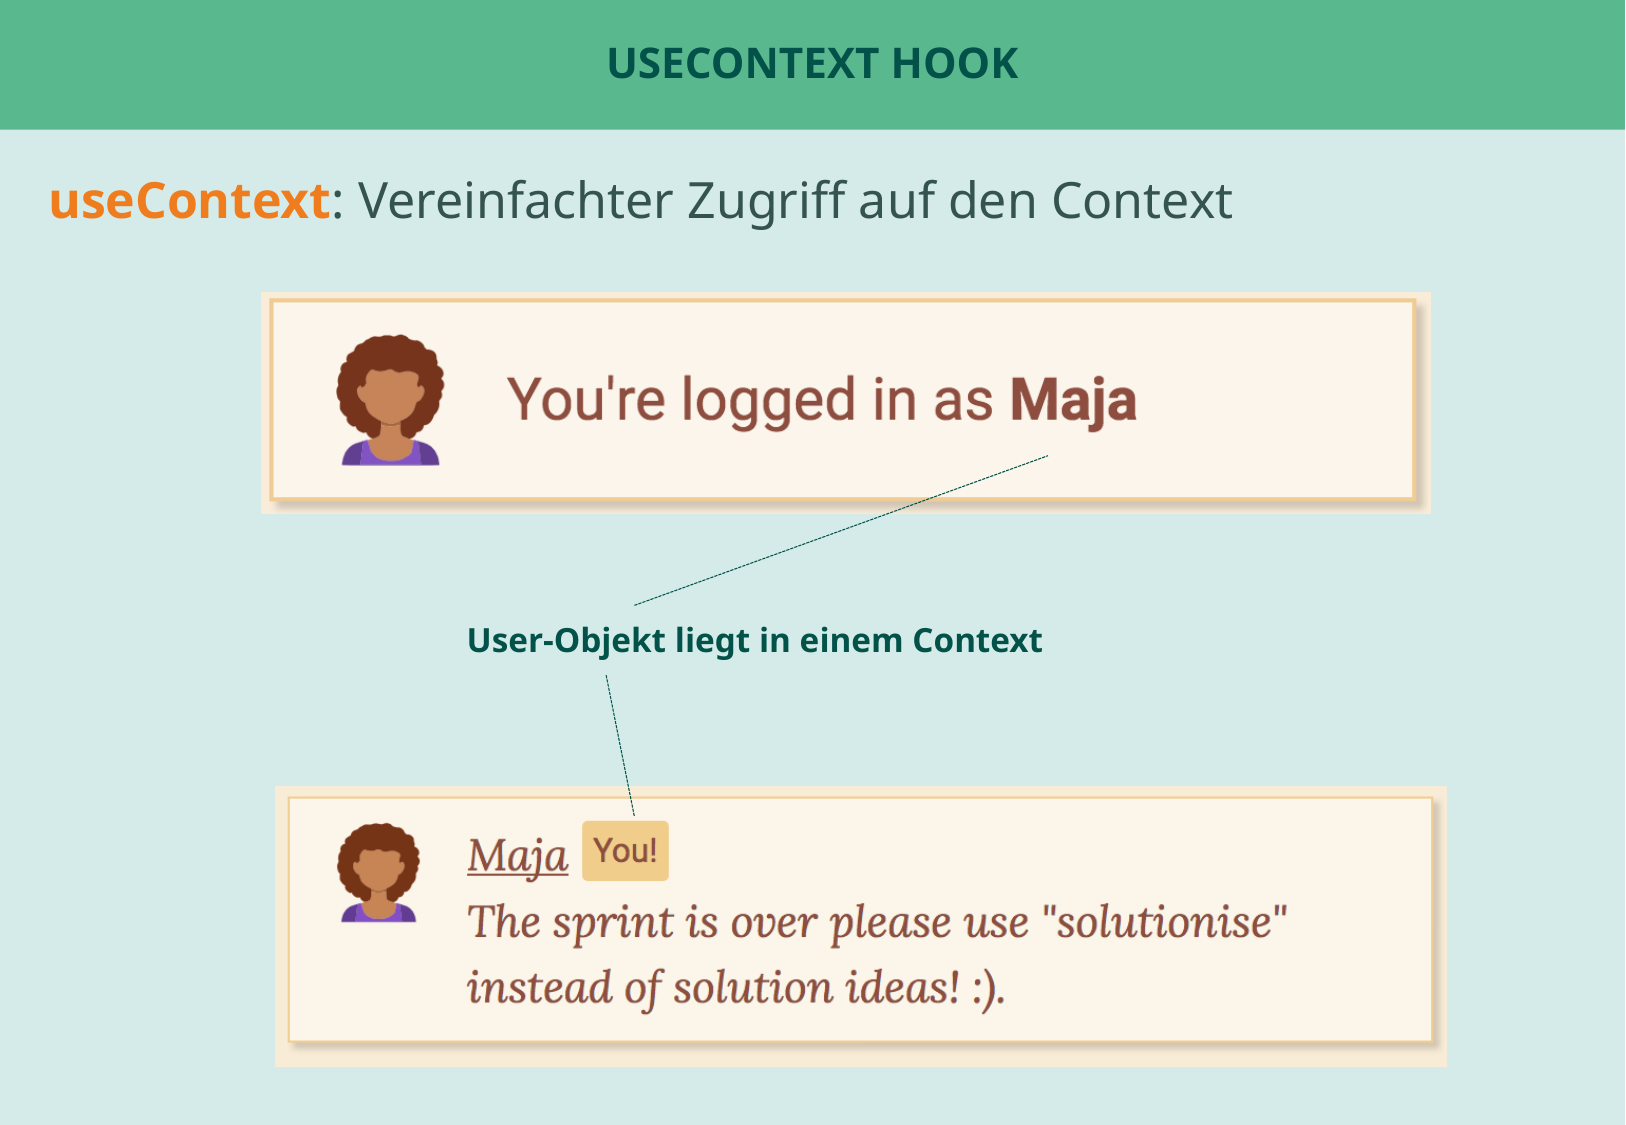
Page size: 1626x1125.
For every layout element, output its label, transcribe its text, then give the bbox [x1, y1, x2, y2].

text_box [634, 455, 1048, 606]
text_box User-Objekt liegt in einem Context [444, 611, 1067, 667]
list useContext: Vereinfachter Zugriff auf den Context [33, 168, 1592, 1043]
picture [275, 785, 1447, 1067]
title useContext Hook [0, 0, 1625, 130]
picture [261, 292, 1431, 514]
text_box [606, 675, 635, 817]
